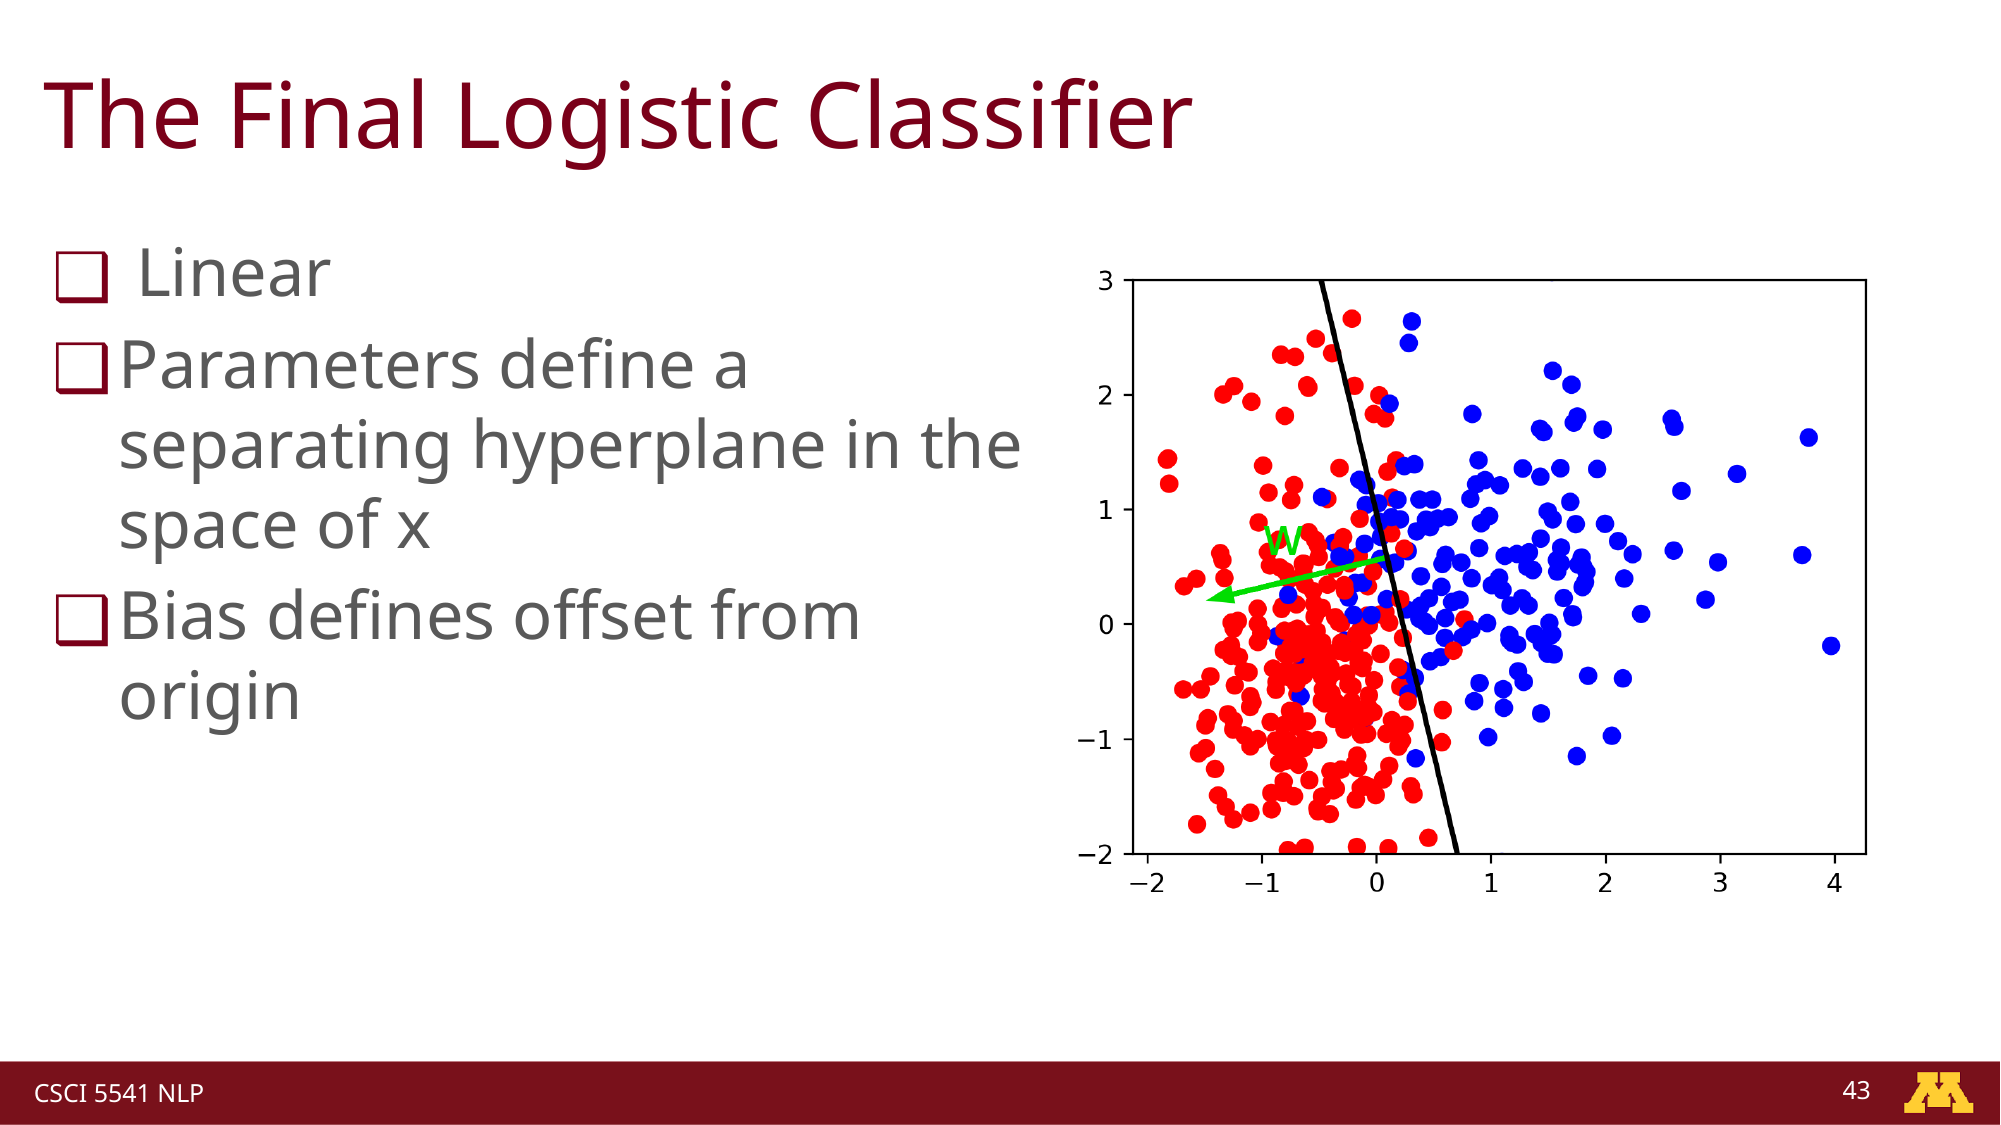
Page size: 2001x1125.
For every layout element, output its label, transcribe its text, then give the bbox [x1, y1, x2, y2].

title The Final Logistic Classifier [32, 17, 1976, 206]
slide_number 43 [1751, 1061, 1886, 1122]
text_box Linear Parameters define a separating hyperplane in the space of x Bias defines offset from origin [32, 224, 1057, 874]
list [1056, 251, 1887, 916]
picture [0, 1061, 2000, 1125]
